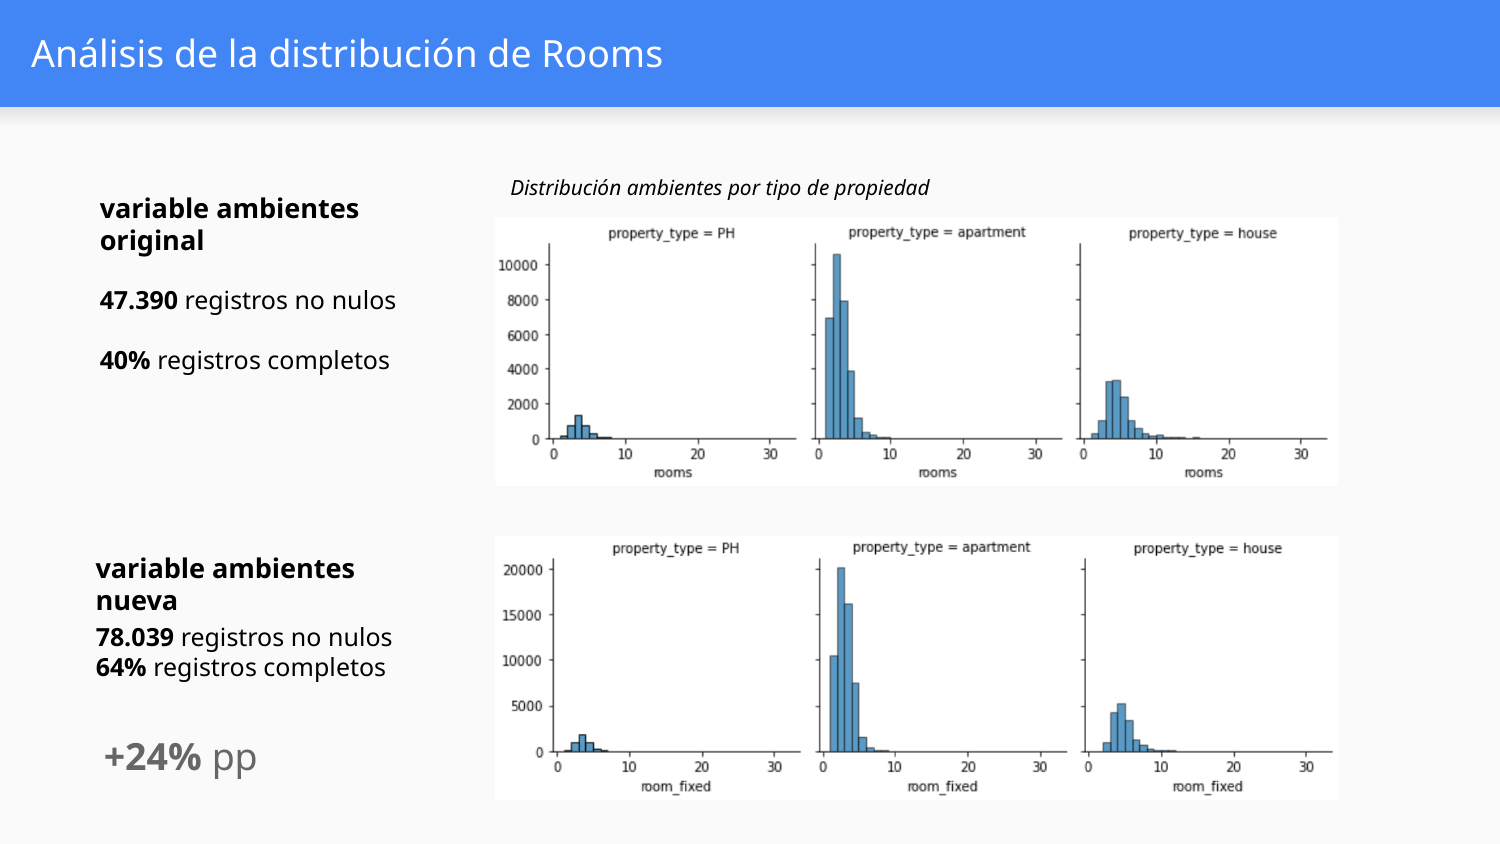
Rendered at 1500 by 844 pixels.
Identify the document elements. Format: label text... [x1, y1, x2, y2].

title Análisis de la distribución de Rooms [16, 2, 1464, 102]
text_box variable ambientes original [84, 176, 406, 264]
text_box 47.390 registros no nulos 40% registros completos [84, 264, 446, 390]
picture [495, 535, 1339, 800]
picture [495, 217, 1339, 487]
text_box 78.039 registros no nulos 64% registros completos [80, 606, 442, 697]
text_box Distribución ambientes por tipo de propiedad [495, 161, 1156, 212]
text_box variable ambientes nueva [80, 536, 375, 606]
text_box +24% pp [88, 717, 450, 793]
